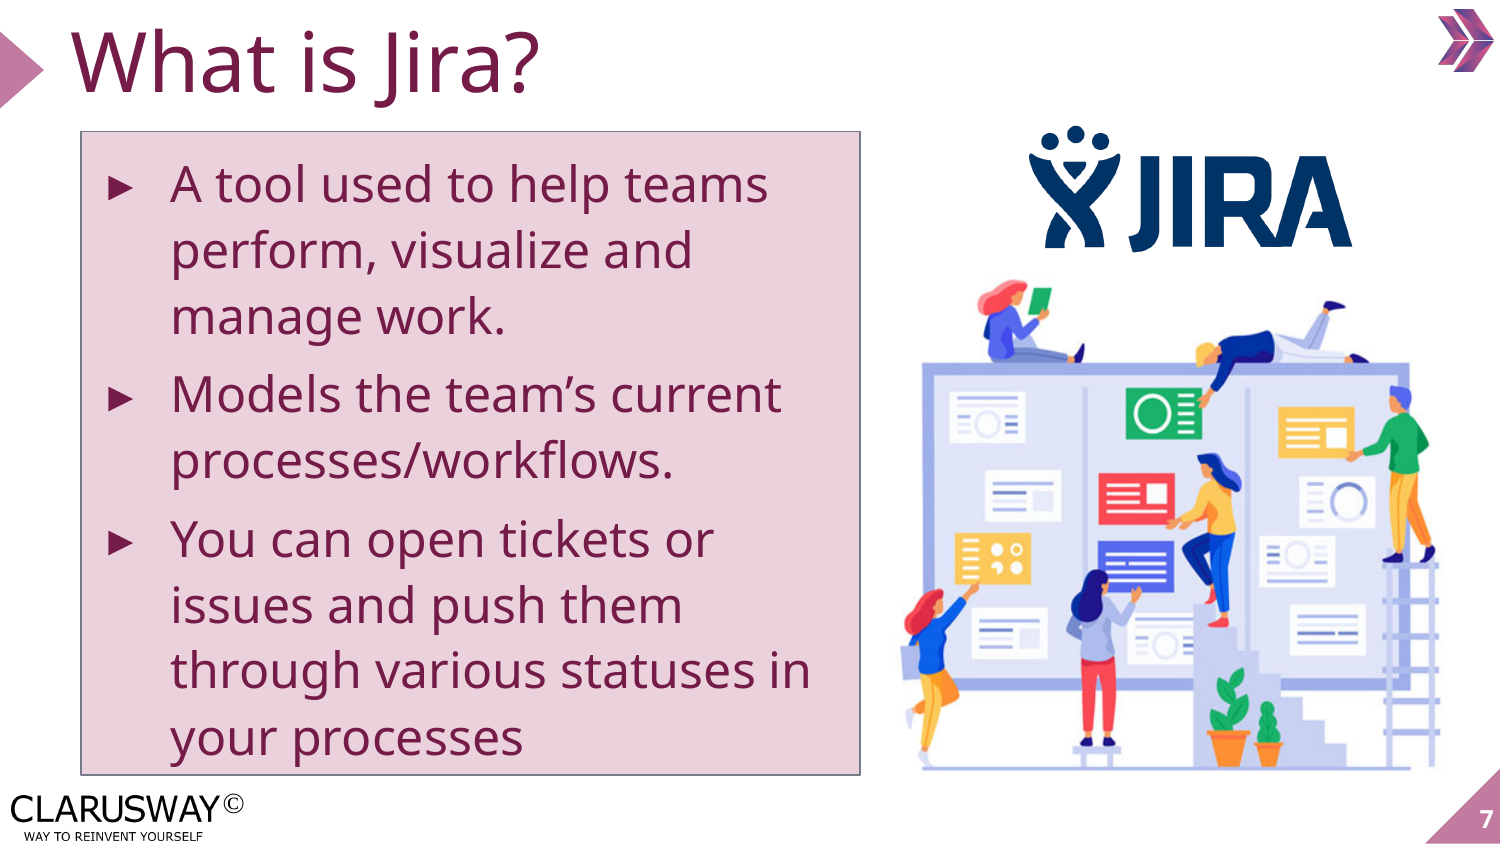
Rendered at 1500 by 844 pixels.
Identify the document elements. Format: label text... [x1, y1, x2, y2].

picture [1438, 9, 1494, 72]
slide_number ‹#› [1418, 760, 1494, 838]
picture [882, 99, 1486, 776]
text_box A tool used to help teams perform, visualize and manage work. Models the team’s current processes/workflows. You can open tickets or issues and push them through various statuses in your processes [80, 131, 860, 776]
picture [11, 795, 220, 841]
title What is Jira? [70, 28, 997, 132]
